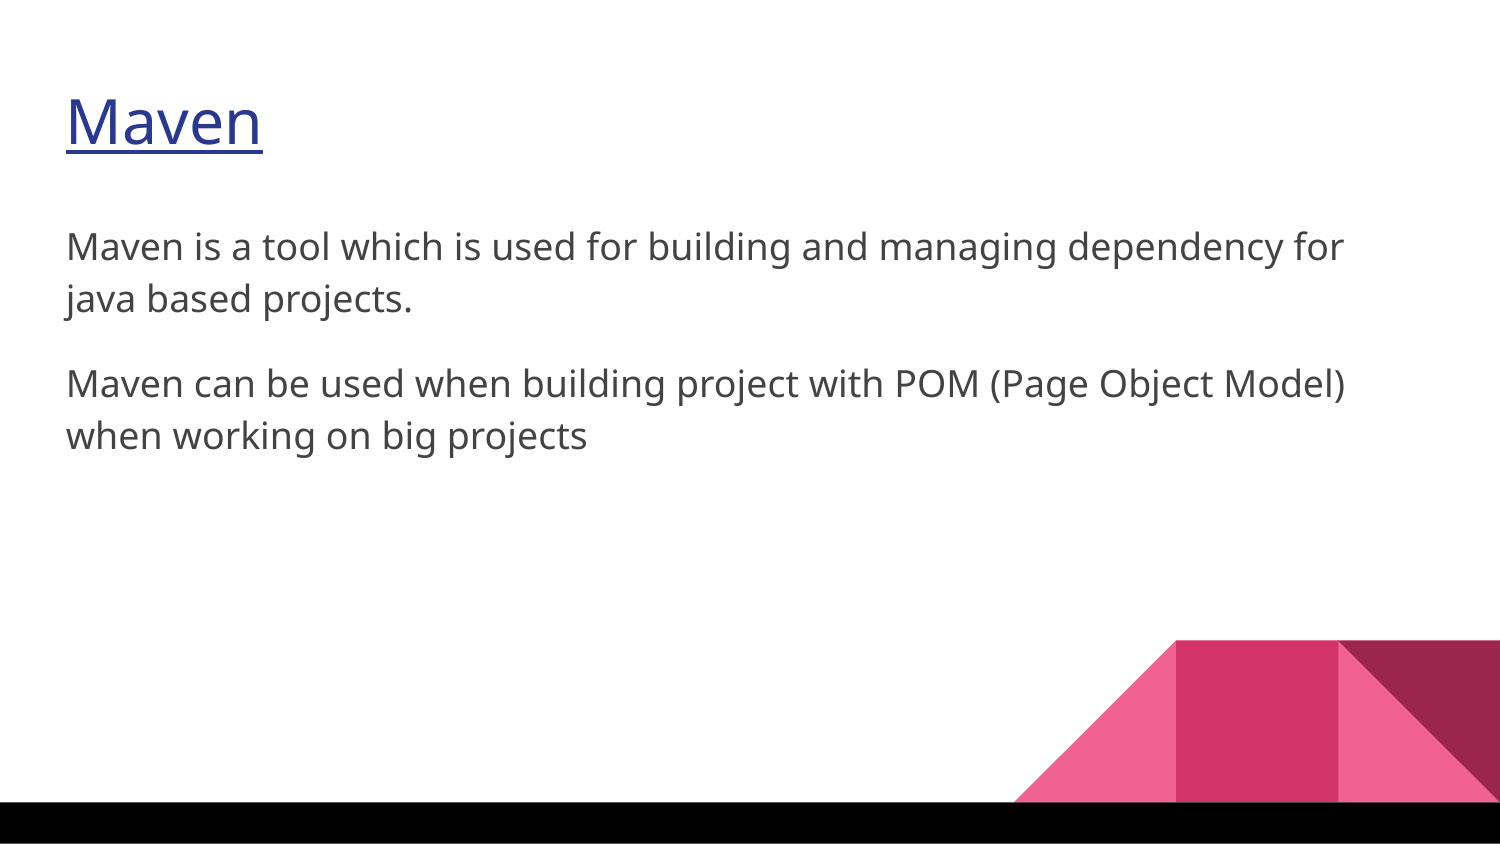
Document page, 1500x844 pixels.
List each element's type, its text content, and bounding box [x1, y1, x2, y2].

text_box Maven [51, 67, 1449, 167]
text_box Maven is a tool which is used for building and managing dependency for java based projects. Maven can be used when building project with POM (Page Object Model) when working on big projects [51, 201, 1449, 750]
